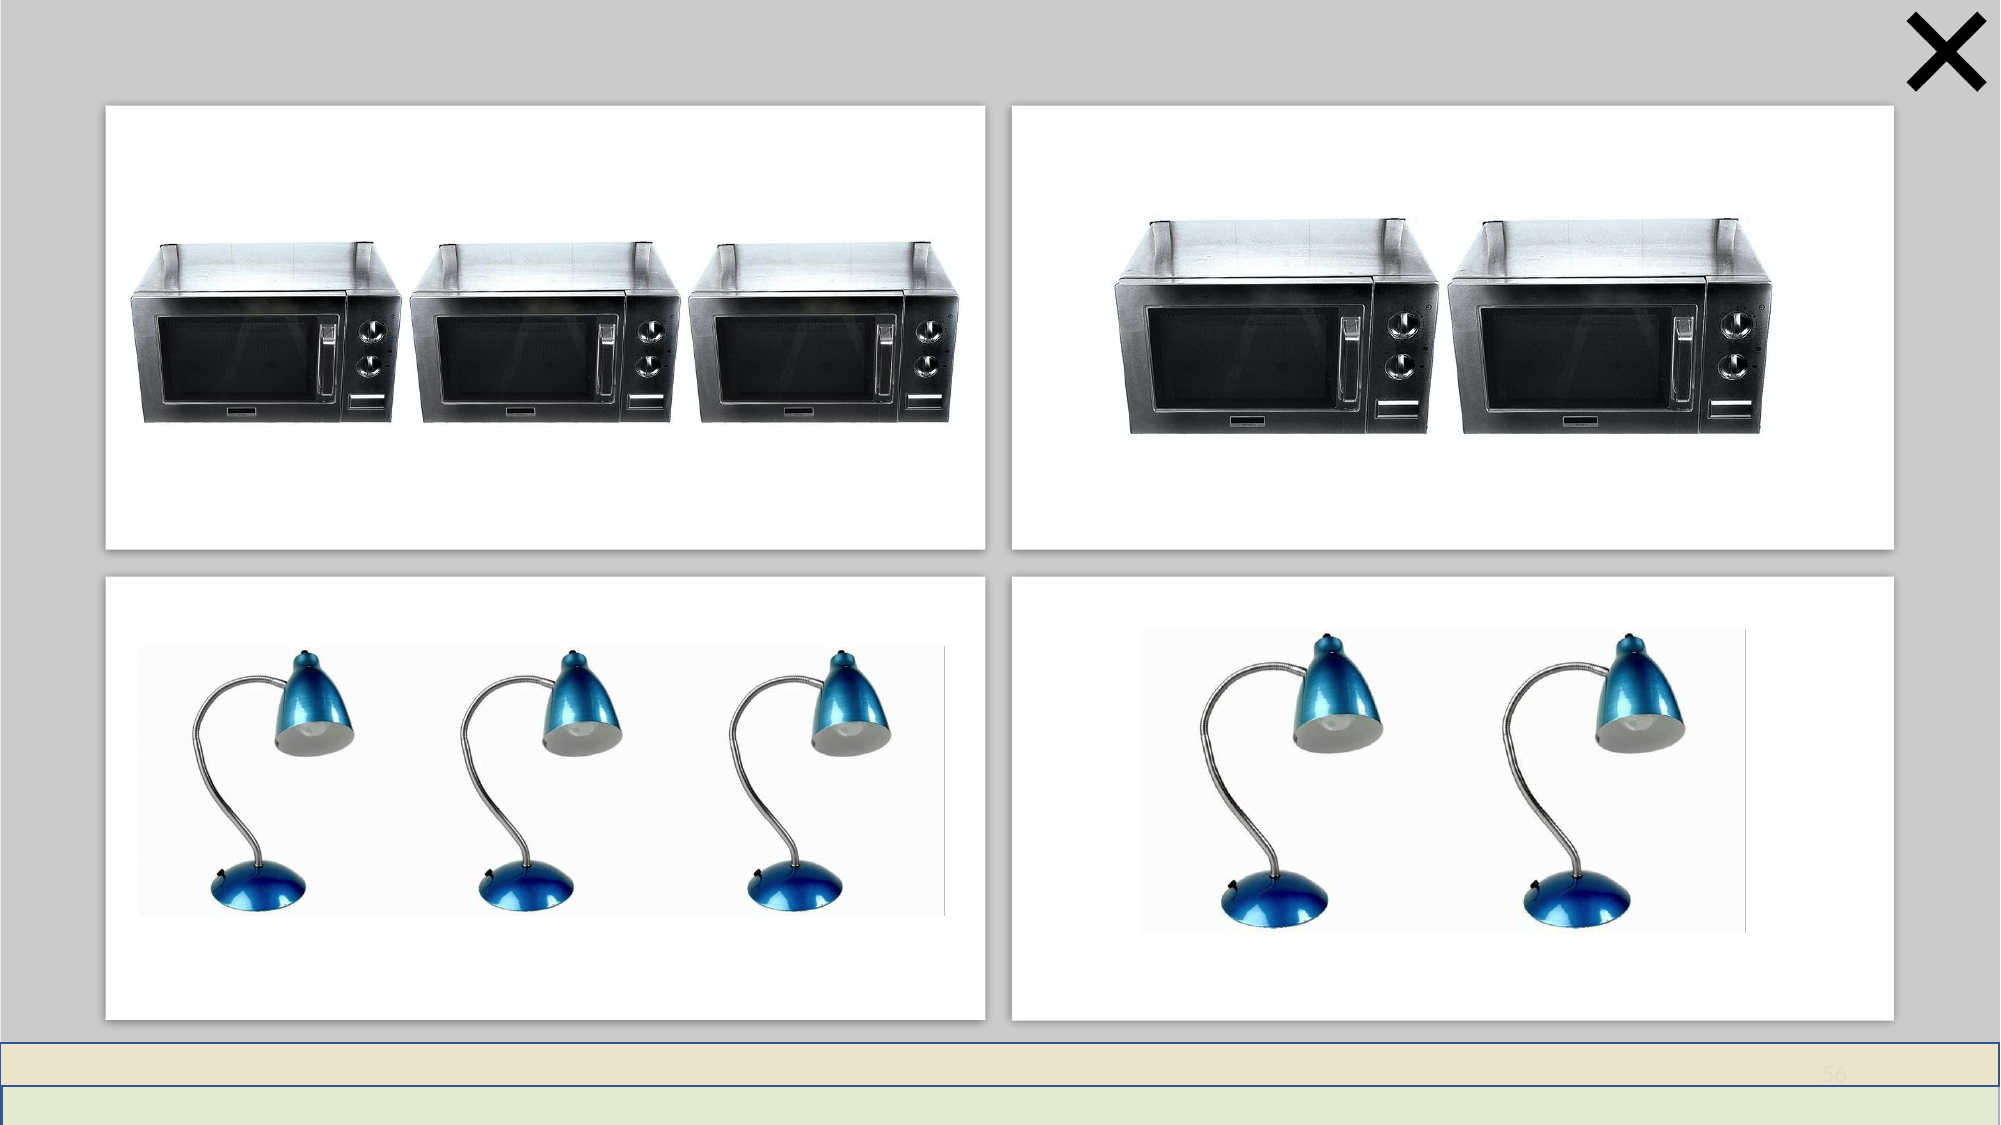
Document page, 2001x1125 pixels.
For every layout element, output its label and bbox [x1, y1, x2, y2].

text_box [104, 576, 986, 1021]
picture [1892, 0, 2000, 106]
picture [128, 193, 963, 472]
text_box [1011, 576, 1895, 1022]
text_box [1011, 104, 1895, 551]
picture [1110, 160, 1776, 494]
text_box [0, 1085, 2000, 1125]
text_box [0, 0, 2000, 1042]
picture [1140, 629, 1746, 933]
picture [139, 646, 945, 916]
text_box [104, 104, 986, 551]
text_box [0, 1042, 2000, 1085]
